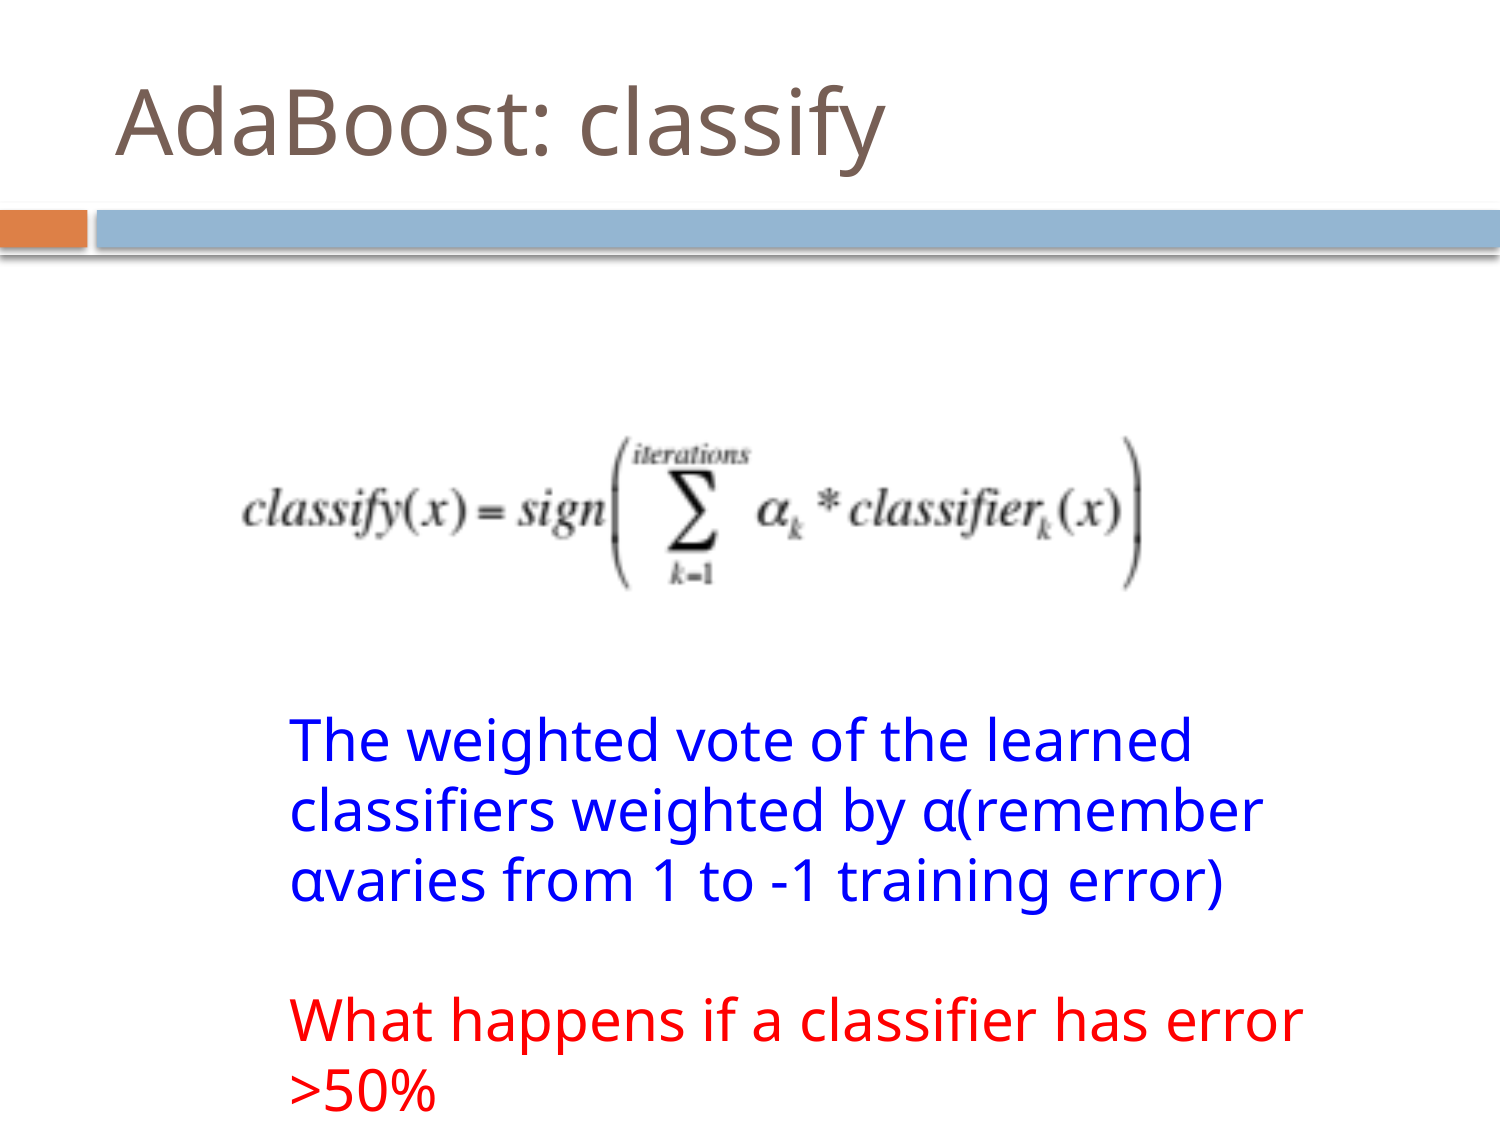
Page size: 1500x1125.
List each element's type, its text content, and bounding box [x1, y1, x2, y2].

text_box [237, 424, 1149, 593]
title AdaBoost: classify [100, 37, 1438, 200]
text_box The weighted vote of the learned classifiers weighted by α(remember αvaries from 1 to -1 training error) What happens if a classifier has error >50% [275, 696, 1438, 1125]
